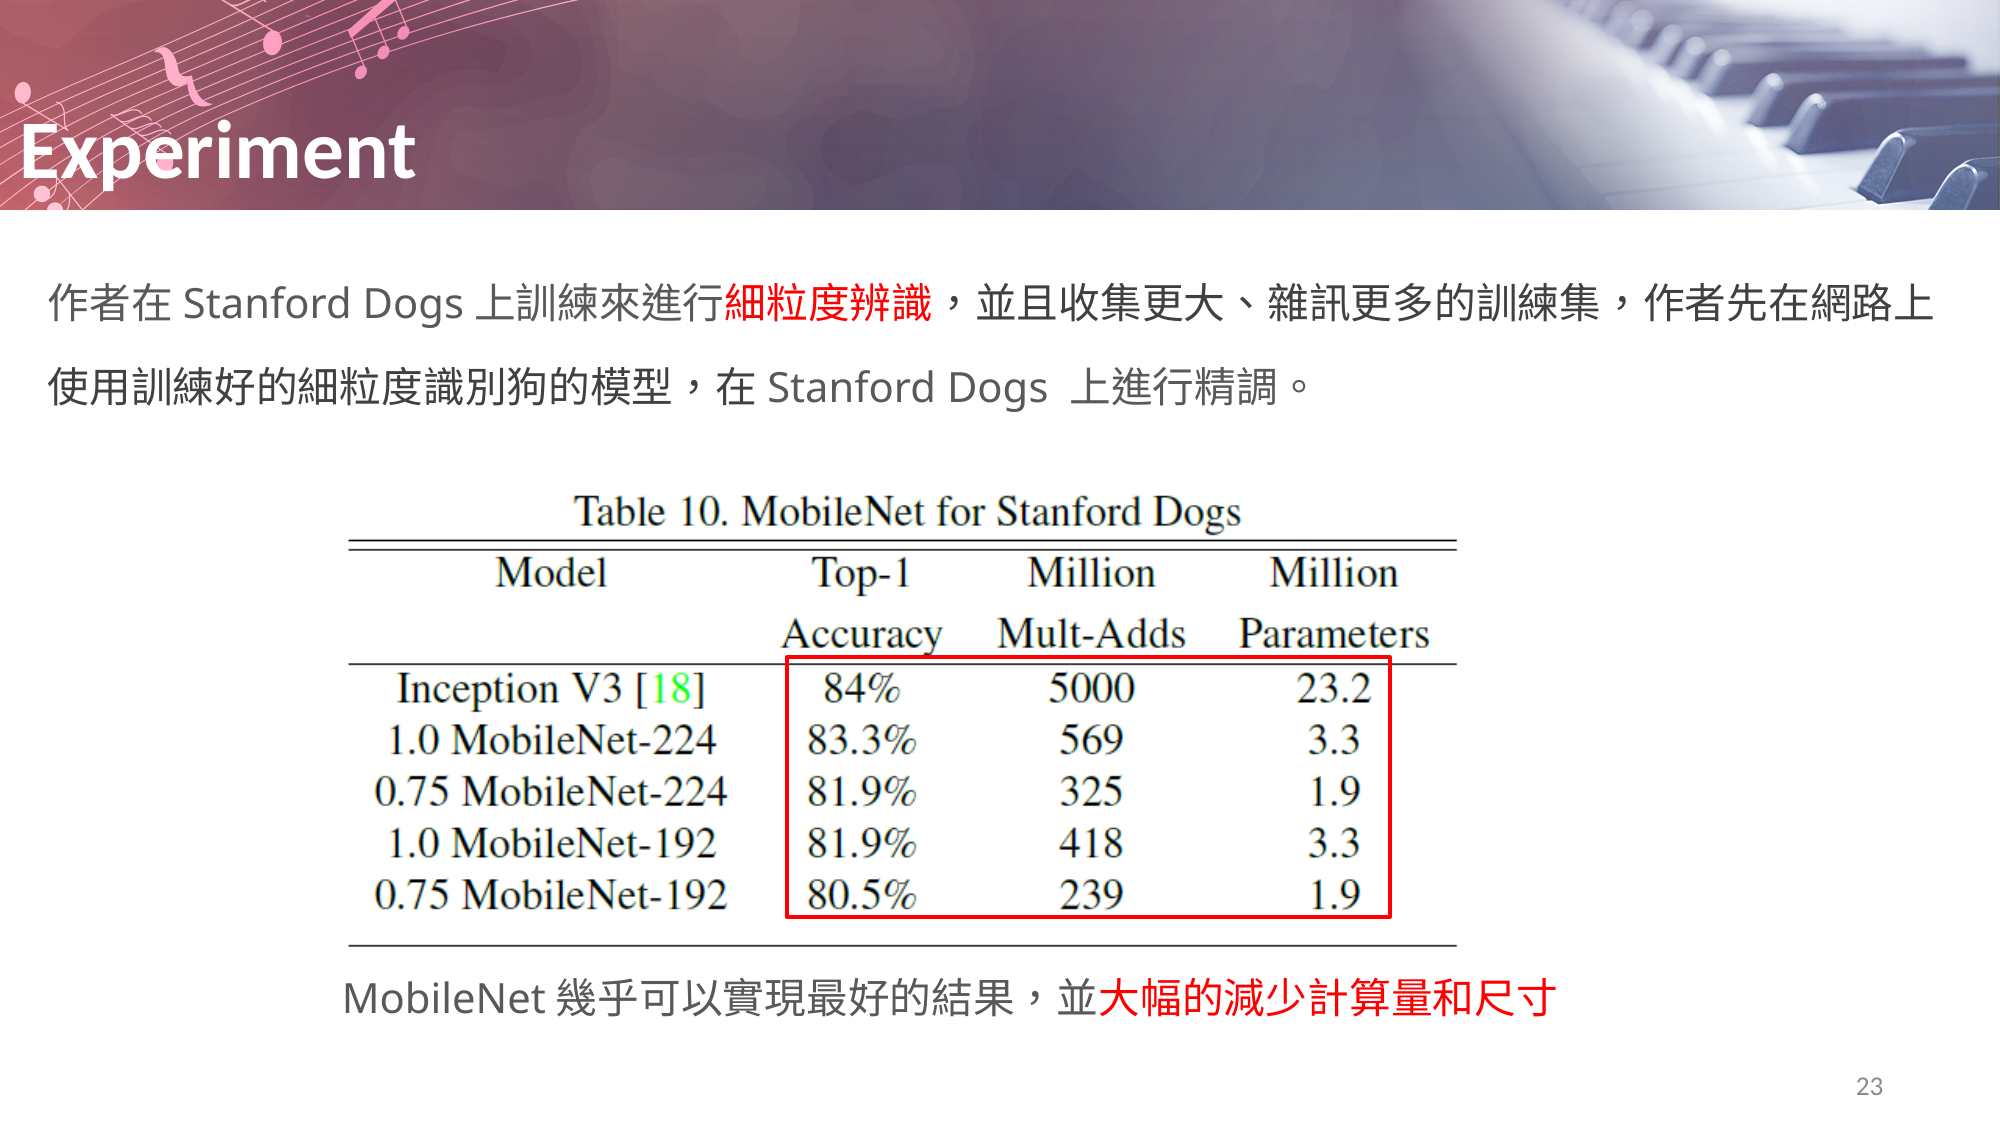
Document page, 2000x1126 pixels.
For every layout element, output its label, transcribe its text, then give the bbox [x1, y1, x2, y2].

text_box MobileNet幾乎可以實現最好的結果，並大幅的減少計算量和尺寸 [327, 964, 1836, 1030]
slide_number 23 [1433, 1066, 1900, 1103]
title Experiment [3, 29, 1803, 161]
text_box 作者在Stanford Dogs上訓練來進行細粒度辨識，並且收集更大、雜訊更多的訓練集，作者先在網路上 使用訓練好的細粒度識別狗的模型，在Stanford Dogs 上進行精調。 [31, 243, 1965, 1036]
picture [0, 0, 2000, 1125]
